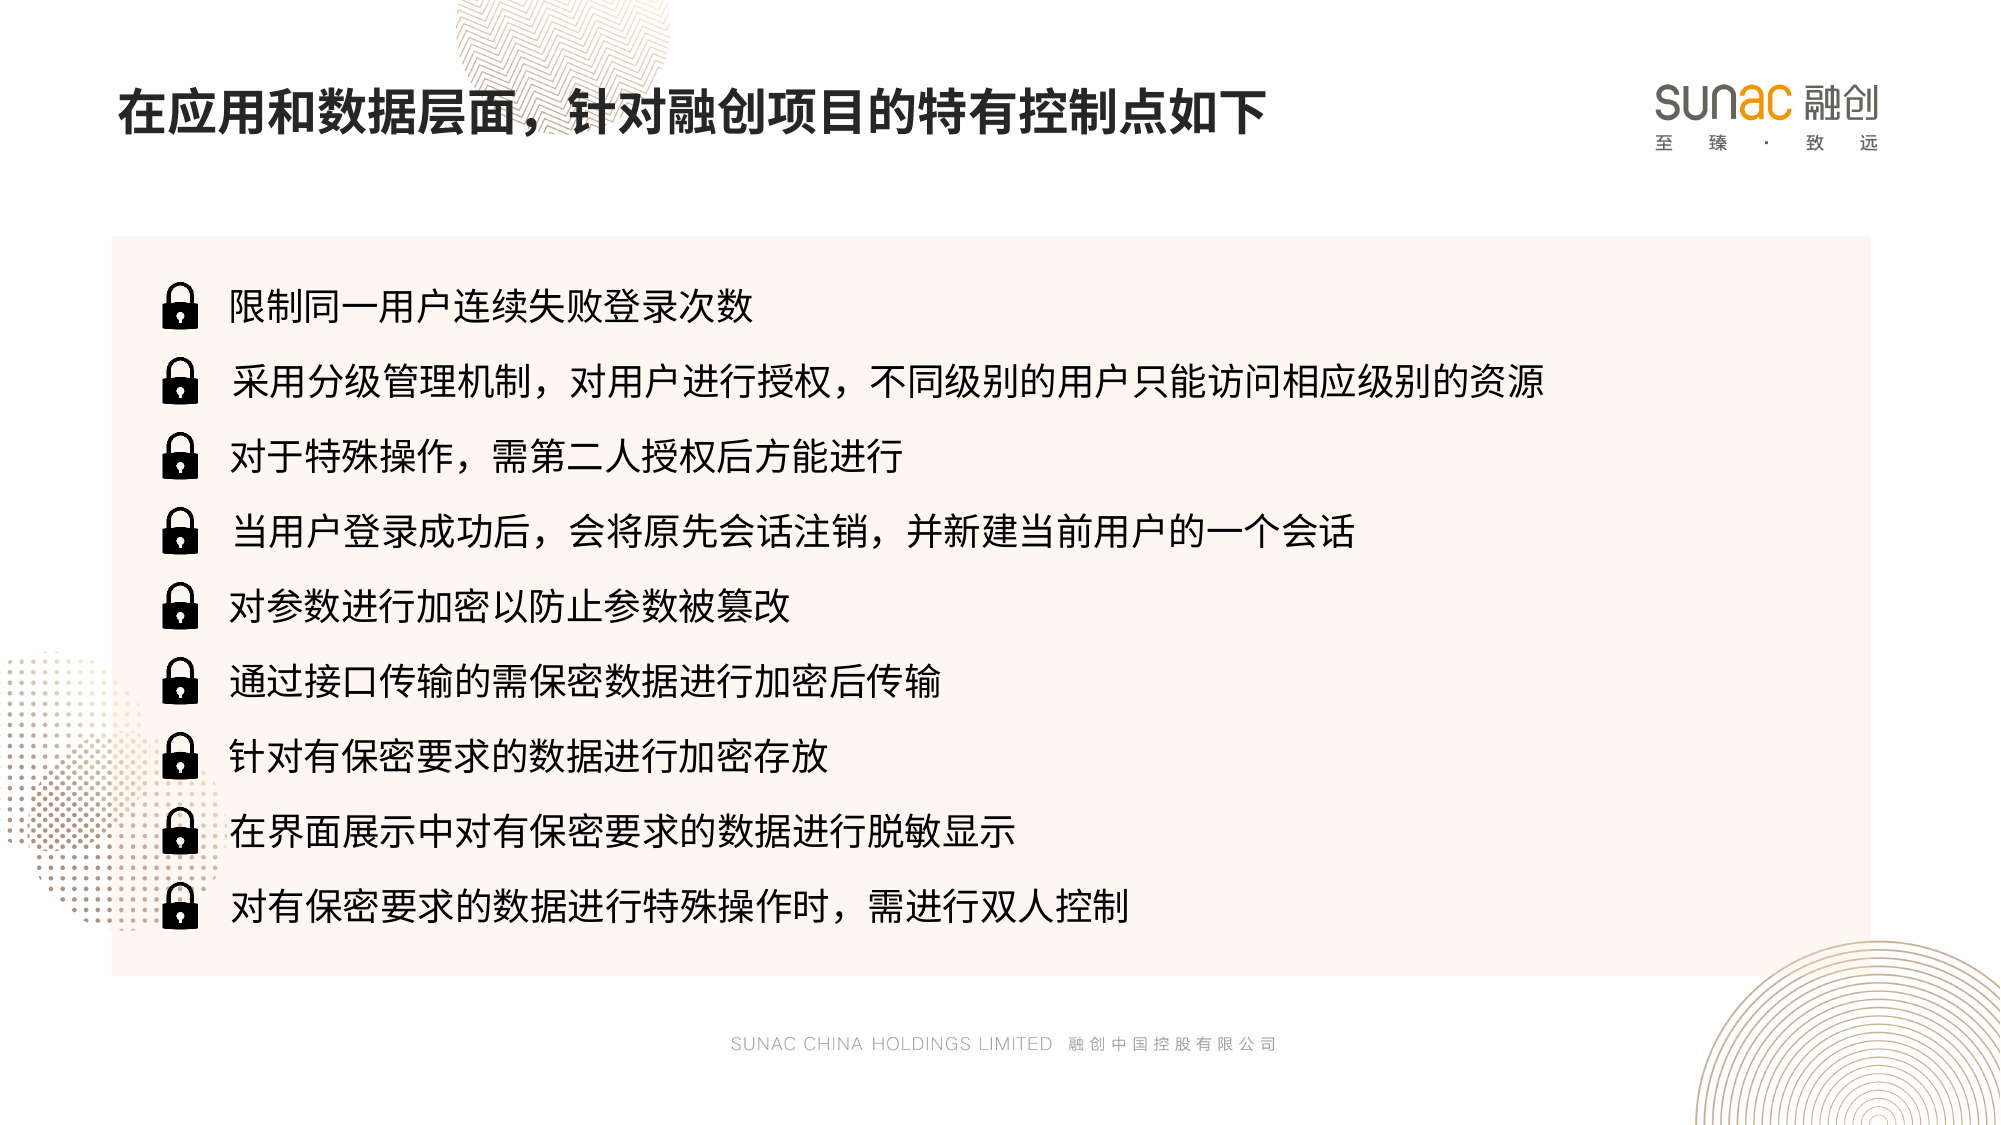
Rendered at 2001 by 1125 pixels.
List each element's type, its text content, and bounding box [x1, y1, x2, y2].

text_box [149, 424, 923, 487]
text_box 在应用和数据层面，针对融创项目的特有控制点如下 [102, 72, 1517, 148]
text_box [149, 574, 810, 637]
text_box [149, 274, 772, 337]
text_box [149, 874, 1150, 937]
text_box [149, 724, 848, 787]
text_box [149, 799, 1037, 862]
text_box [149, 649, 961, 712]
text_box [149, 499, 1378, 562]
picture [0, 0, 2000, 1125]
text_box [111, 235, 1872, 977]
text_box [149, 349, 1567, 412]
